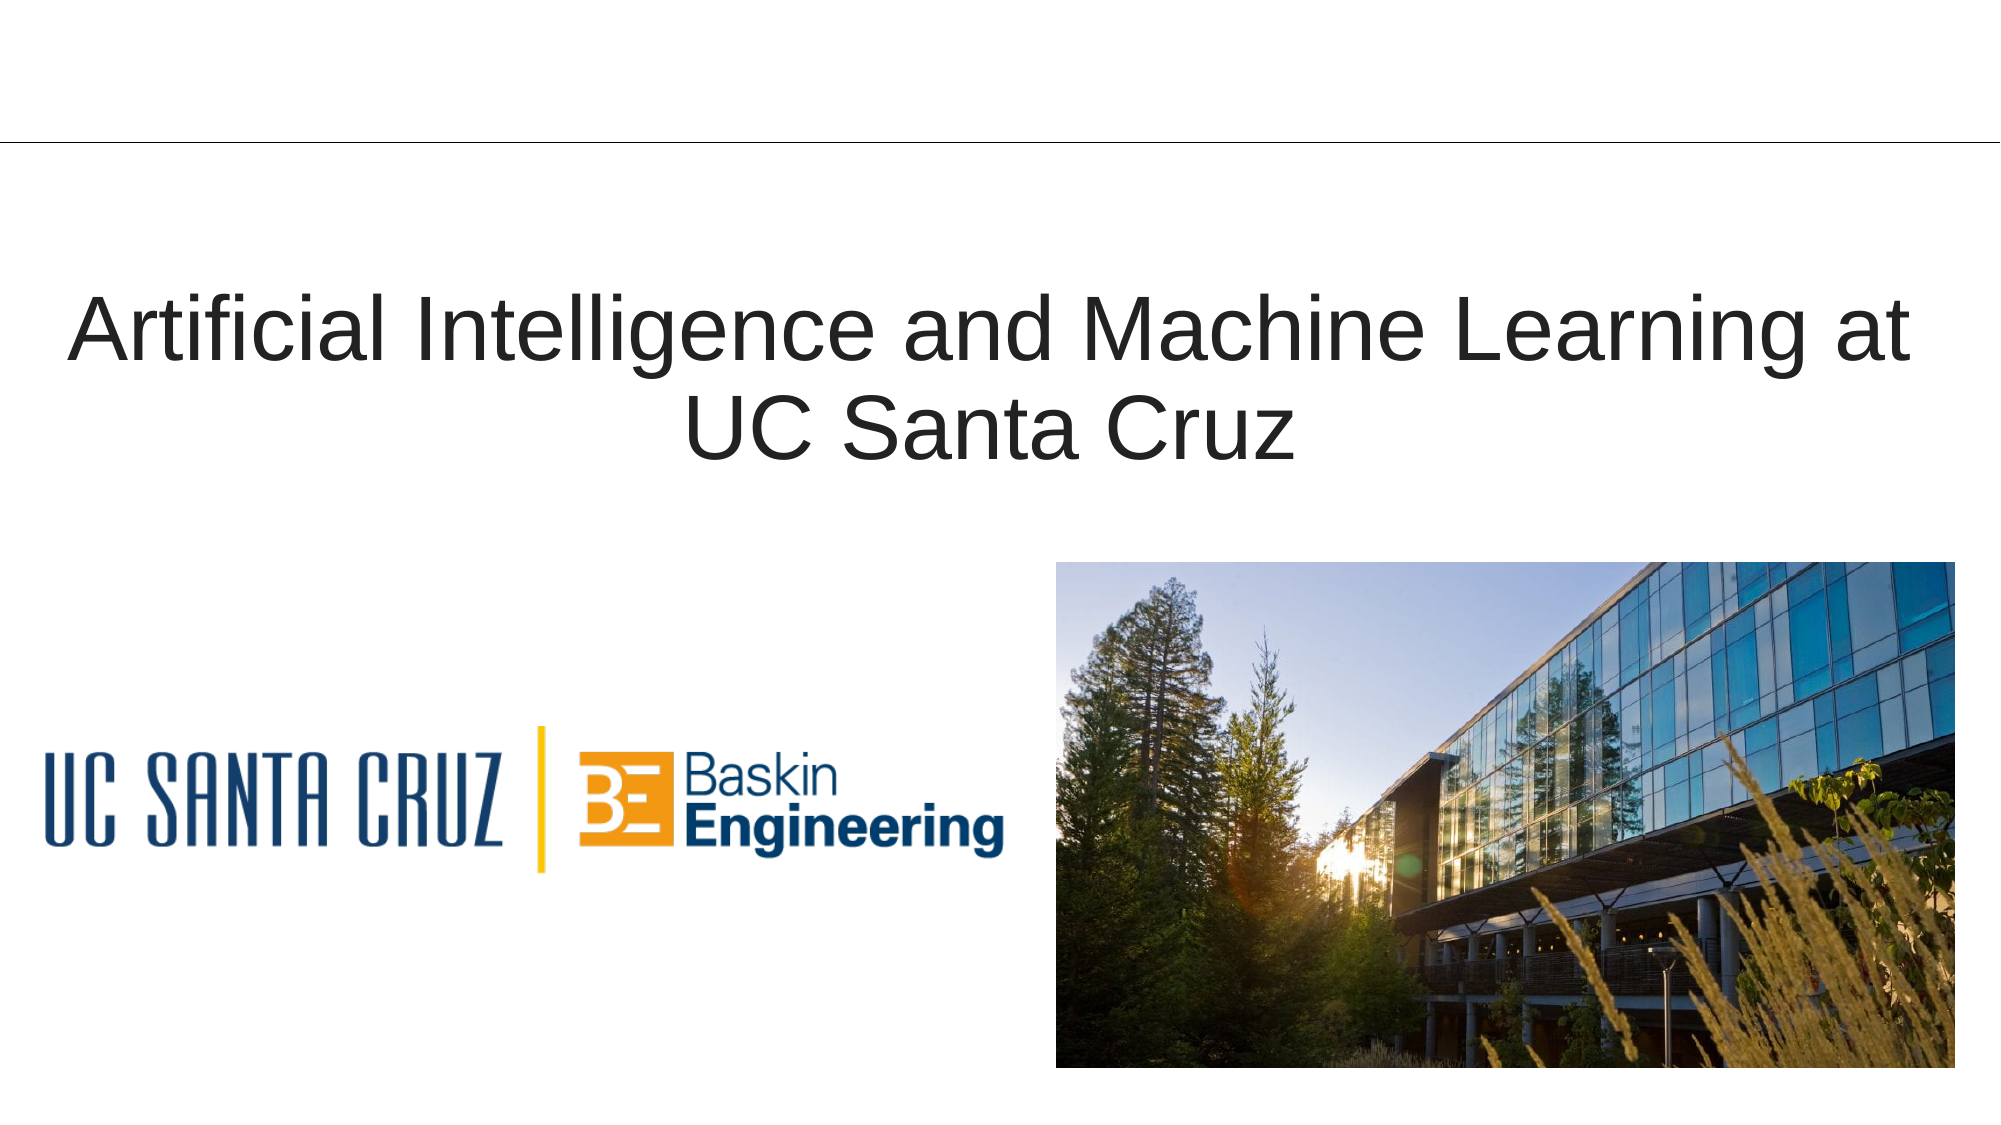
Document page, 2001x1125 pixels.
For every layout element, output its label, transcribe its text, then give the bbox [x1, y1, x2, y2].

title Artificial Intelligence and Machine Learning at UC Santa Cruz [26, 200, 1955, 487]
picture [45, 726, 1004, 874]
picture [1056, 562, 1955, 1068]
